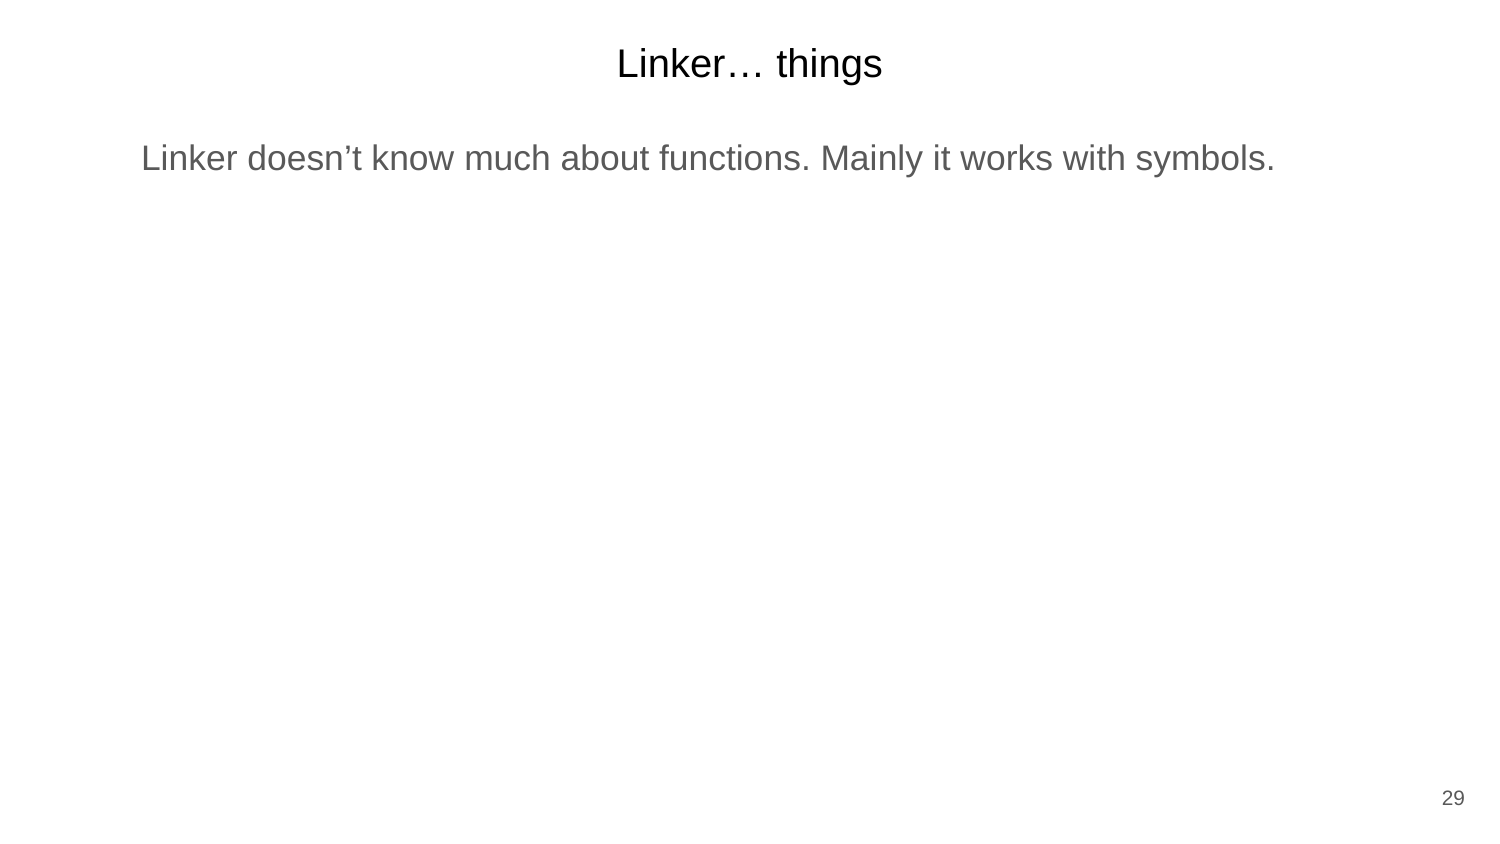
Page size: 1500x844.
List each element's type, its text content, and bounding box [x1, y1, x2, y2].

slide_number 29 [1389, 764, 1480, 830]
text_box Linker doesn’t know much about functions. Mainly it works with symbols. [51, 77, 1480, 812]
text_box Linker… things [51, 22, 1449, 101]
